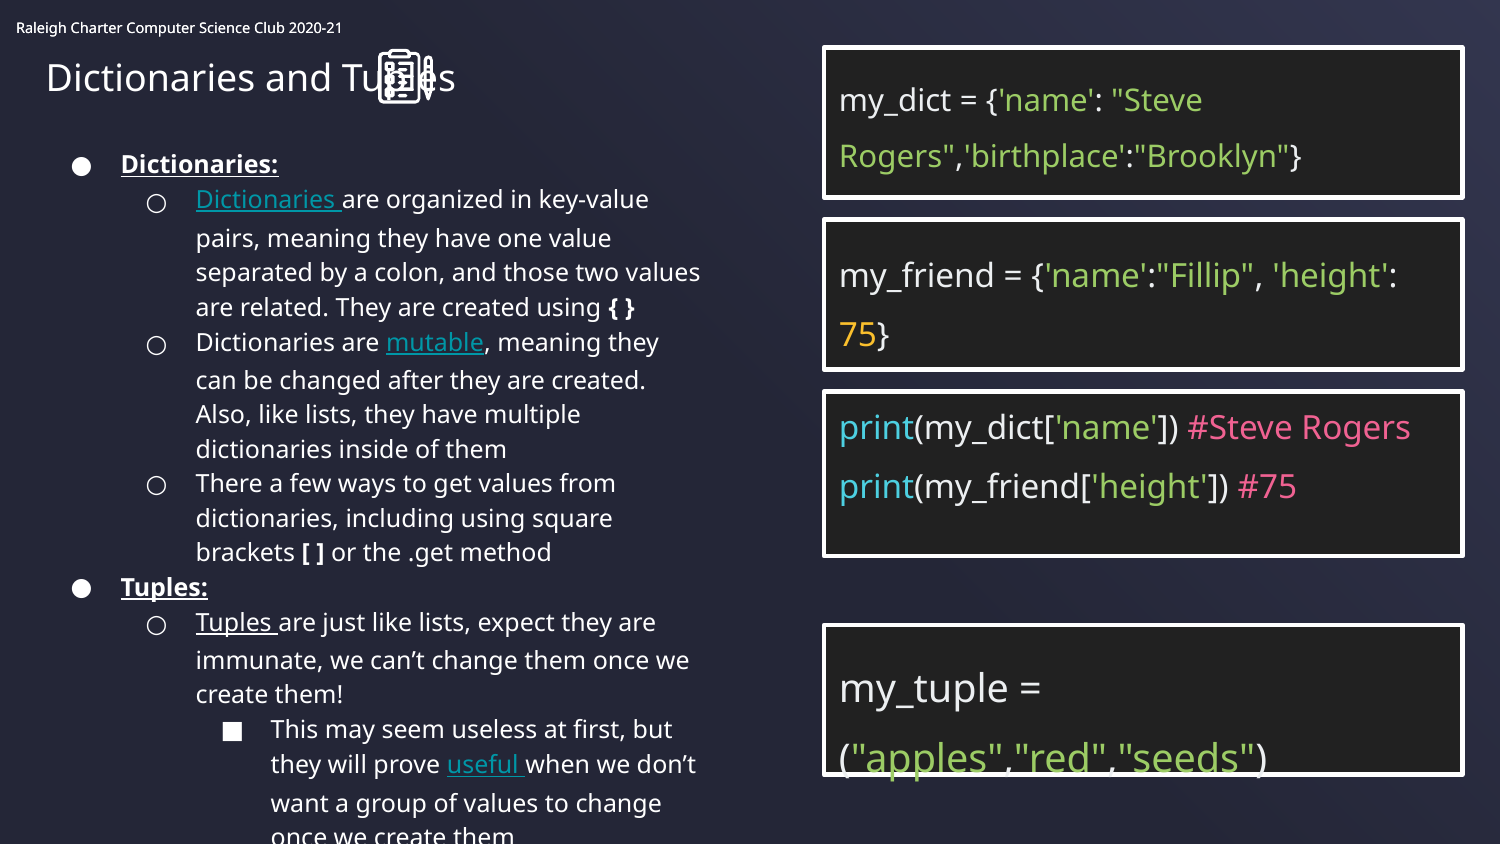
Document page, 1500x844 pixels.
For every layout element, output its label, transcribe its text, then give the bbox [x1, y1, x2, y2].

text_box my_dict = {'name': "Steve Rogers",'birthplace':"Brooklyn"} [823, 47, 1463, 198]
text_box Dictionaries: Dictionaries are organized in key-value pairs, meaning they have one value separated by a colon, and those two values are related. They are created using { } Dictionaries are mutable, meaning they can be changed after they are created. Also, like lists, they have multiple dictionaries inside of them There a few ways to get values from dictionaries, including using square brackets [ ] or the .get method Tuples: Tuples are just like lists, expect they are immunate, we can’t change them once we create them! This may seem useless at first, but they will prove useful when we don’t want a group of values to change once we create them [30, 129, 722, 831]
text_box Dictionaries and Tuples [30, 23, 1445, 130]
text_box my_friend = {'name':"Fillip", 'height': 75} [823, 219, 1463, 370]
text_box my_tuple = ("apples","red","seeds") [823, 624, 1463, 775]
text_box print(my_dict['name']) #Steve Rogers print(my_friend['height']) #75 [823, 391, 1463, 557]
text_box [377, 48, 434, 104]
